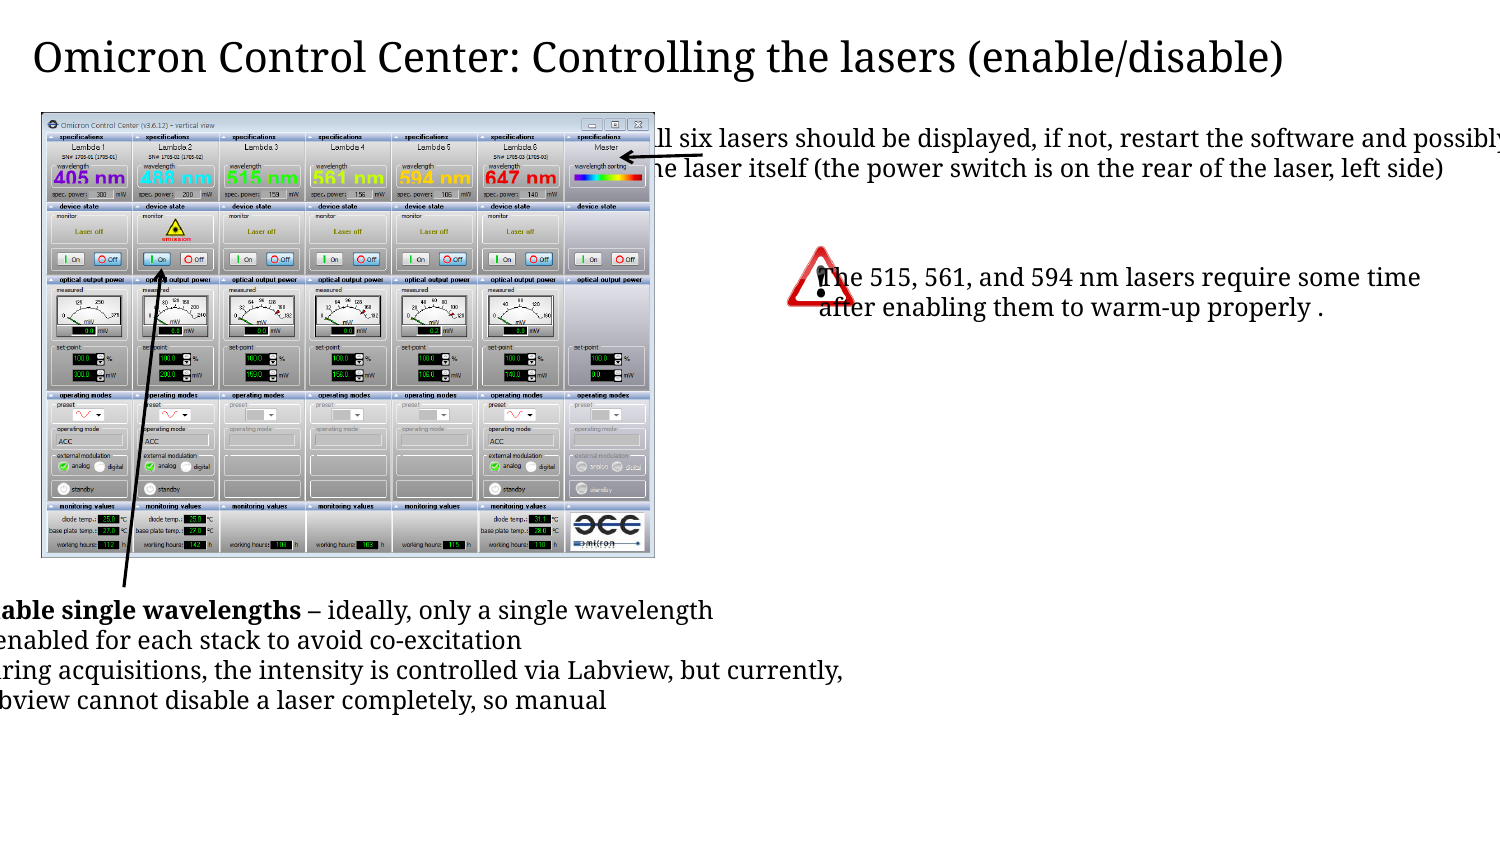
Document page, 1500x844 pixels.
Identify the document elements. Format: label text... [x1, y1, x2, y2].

picture [785, 244, 856, 309]
text_box Enable single wavelengths – ideally, only a single wavelength is enabled for each stack to avoid co-excitation During acquisitions, the intensity is controlled via Labview, but currently, Labview cannot disable a laser completely, so manual [0, 587, 860, 722]
text_box Omicron Control Center: Controlling the lasers (enable/disable) [17, 0, 1368, 127]
text_box All six lasers should be displayed, if not, restart the software and possibly the laser itself (the power switch is on the rear of the laser, left side) [658, 114, 1500, 190]
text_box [123, 268, 162, 588]
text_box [619, 154, 703, 158]
picture [41, 111, 655, 558]
text_box The 515, 561, and 594 nm lasers require some time after enabling them to warm-up properly . [803, 253, 1437, 329]
